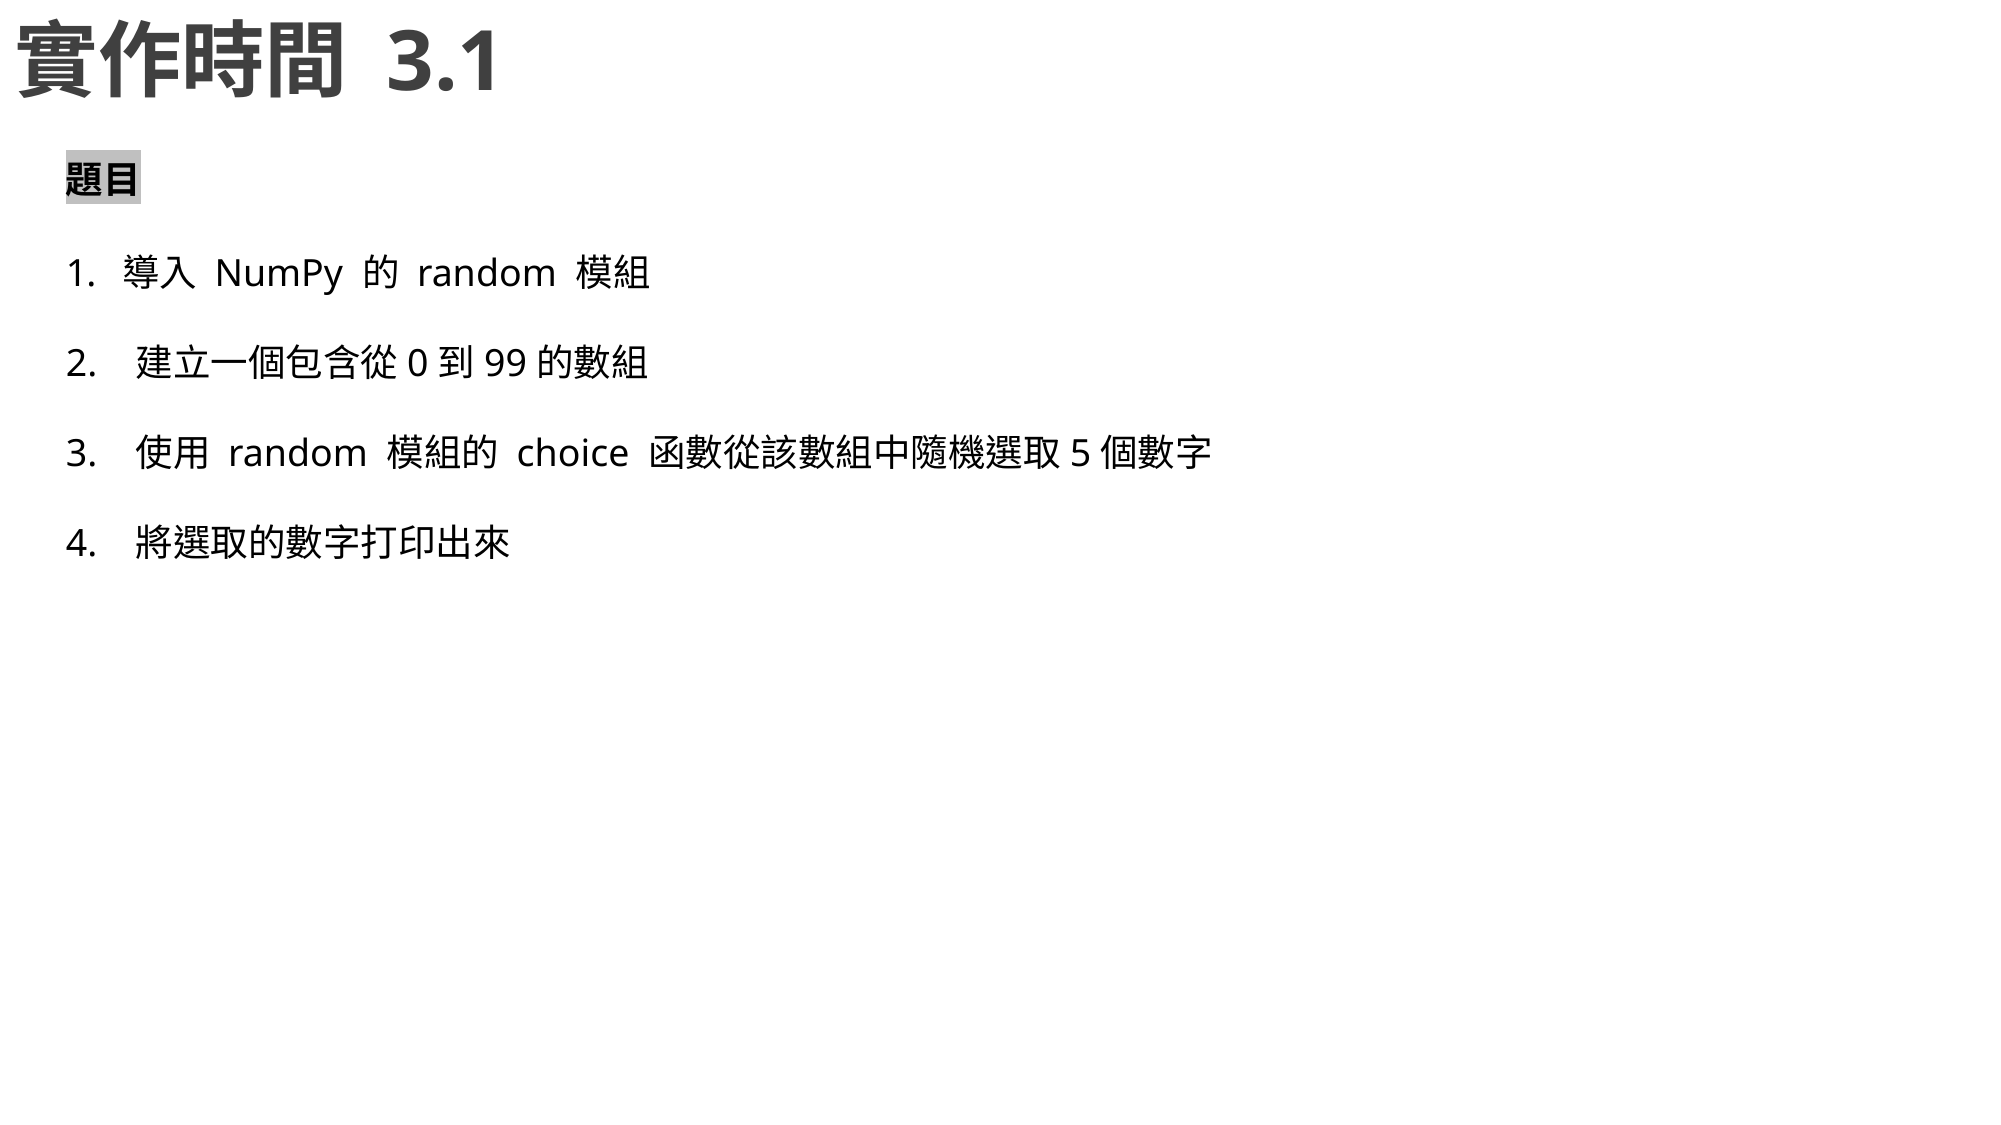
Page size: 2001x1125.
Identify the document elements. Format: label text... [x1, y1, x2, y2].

text_box 導入 NumPy 的 random 模組 2. 建立一個包含從0到99的數組 3. 使用 random 模組的 choice 函數從該數組中隨機選取5個數字 4. 將選取的數字打印出來 [51, 241, 1436, 572]
text_box 題目 [51, 148, 1069, 209]
text_box 實作時間 3.1 [0, 0, 1163, 115]
